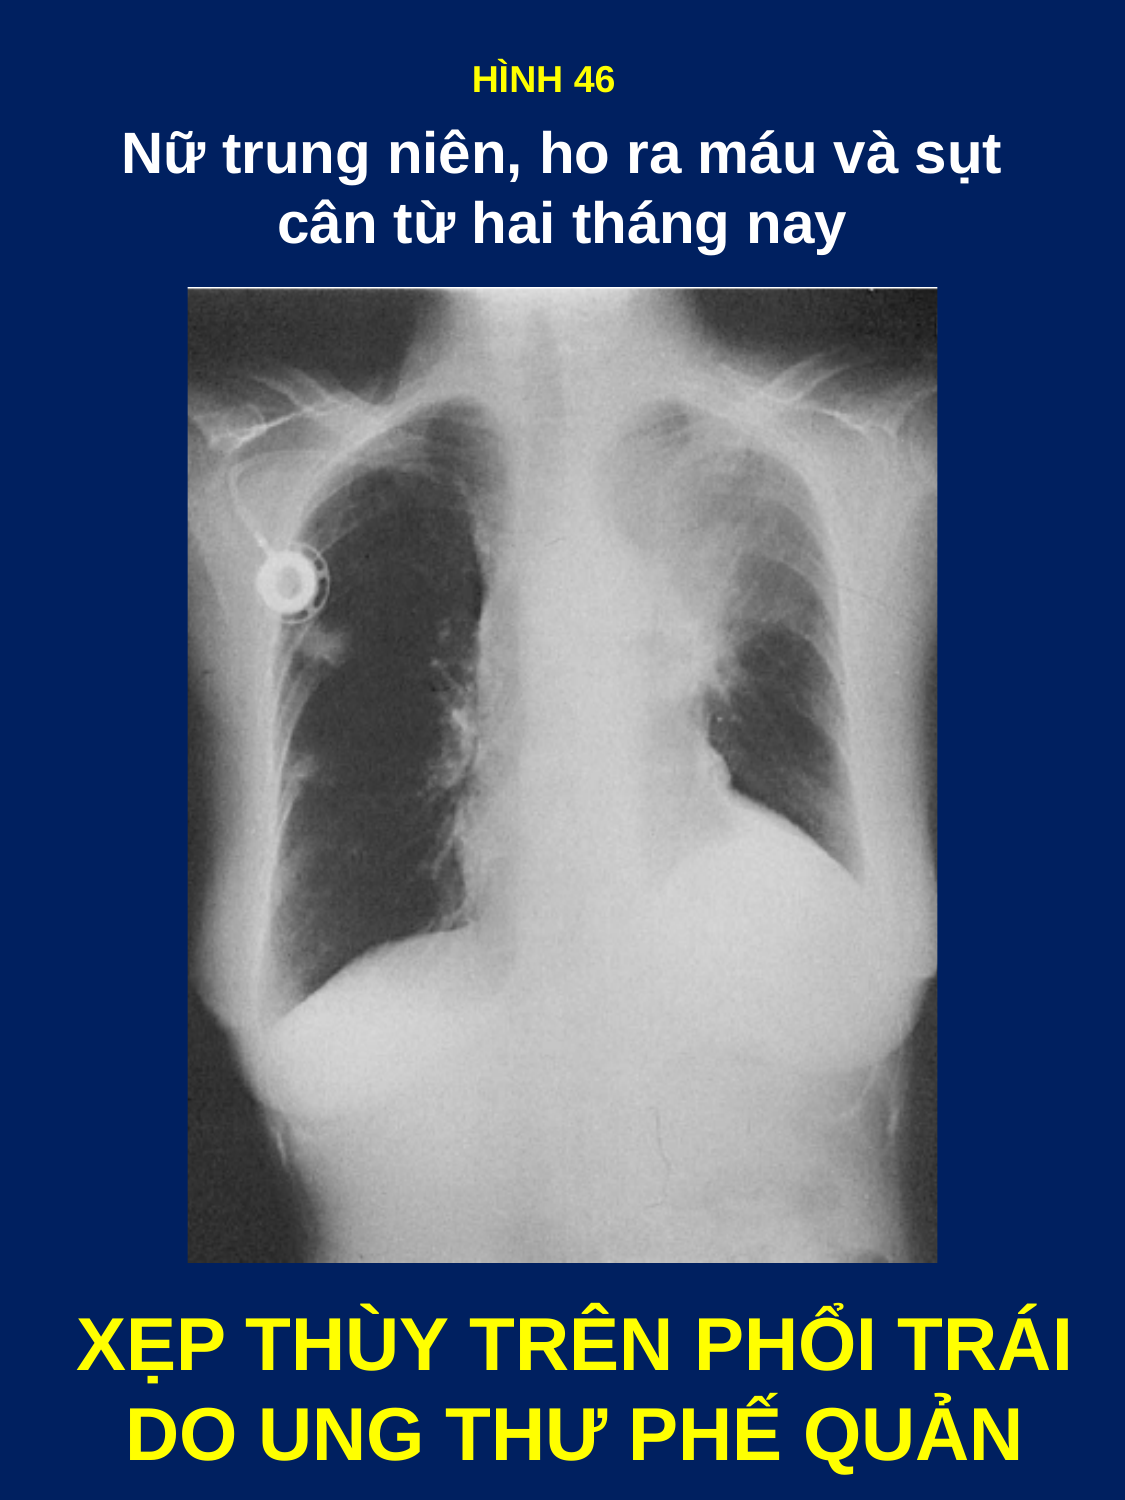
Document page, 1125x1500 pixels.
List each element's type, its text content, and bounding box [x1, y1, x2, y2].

list XẸP THÙY TRÊN PHỔI TRÁI DO UNG THƯ PHẾ QUẢN [50, 1287, 1100, 1464]
picture [187, 287, 938, 1263]
slide_number HÌNH 45 [412, 37, 675, 118]
title Nữ trung niên, ho ra máu và sụt cân từ hai tháng nay [50, 138, 1075, 263]
